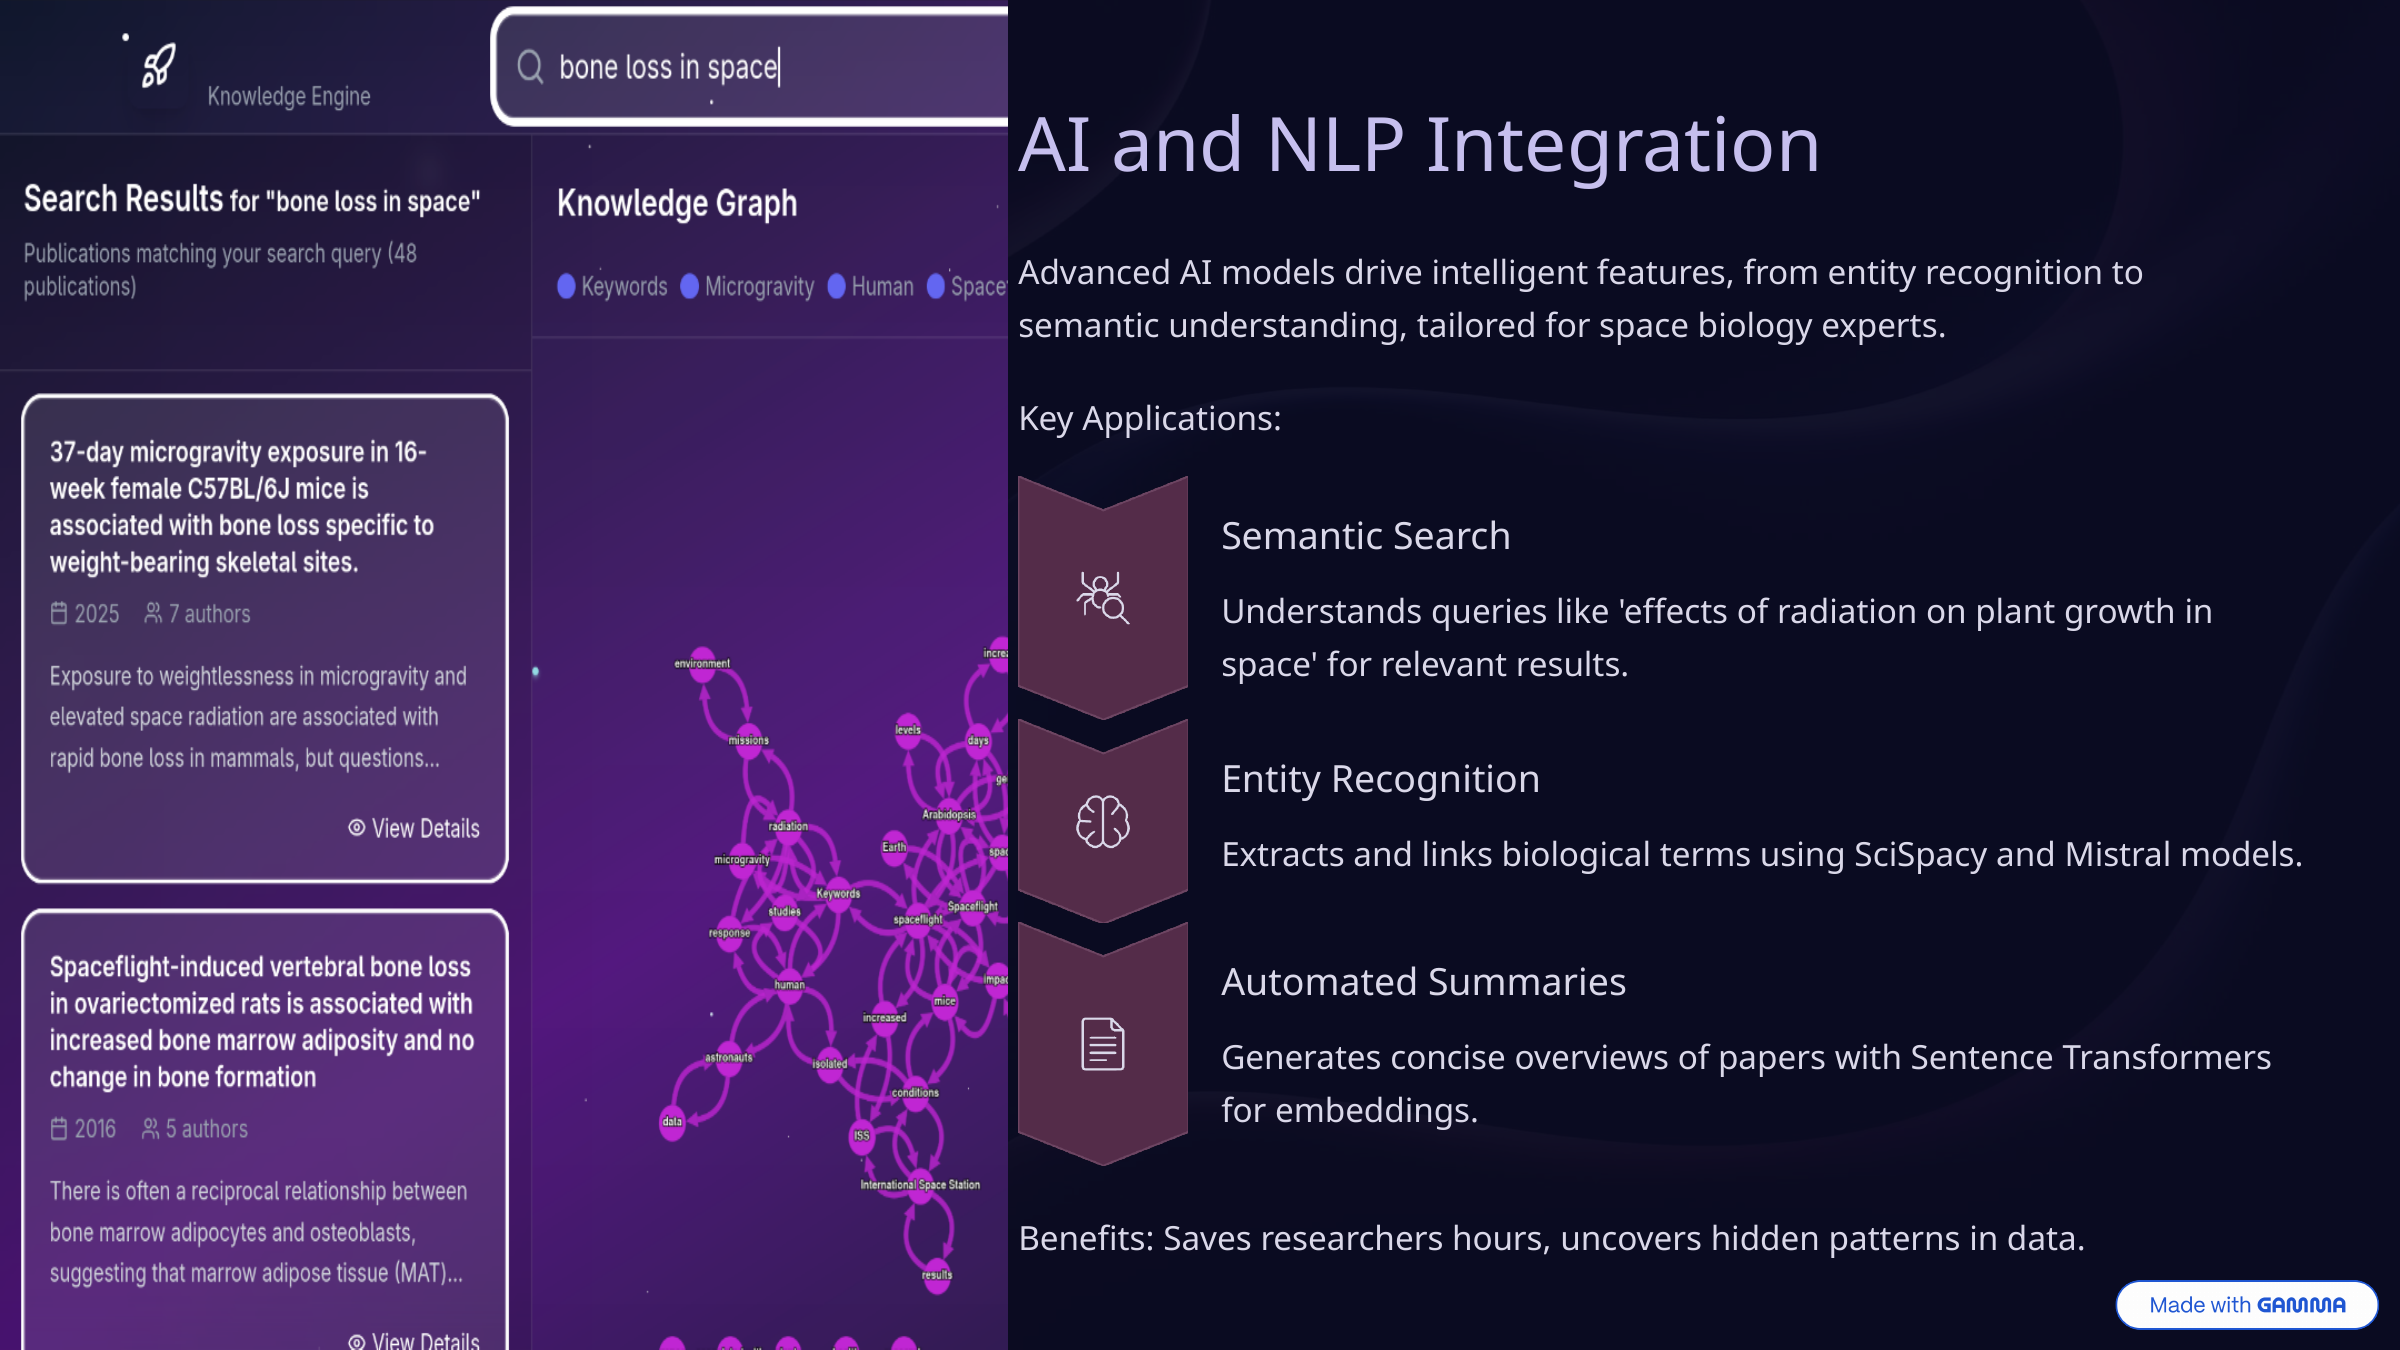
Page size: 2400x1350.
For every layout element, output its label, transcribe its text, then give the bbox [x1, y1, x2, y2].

text_box Entity Recognition [1221, 753, 1598, 800]
text_box Understands queries like 'effects of radiation on plant growth in space' for relevant results. [1221, 577, 2282, 686]
text_box Benefits: Saves researchers hours, uncovers hidden patterns in data. [1018, 1203, 2282, 1258]
text_box AI and NLP Integration [1018, 93, 1855, 187]
text_box Generates concise overviews of papers with Sentence Transformers for embeddings. [1221, 1023, 2282, 1132]
text_box Advanced AI models drive intelligent features, from entity recognition to semantic understanding, tailored for space biology experts. [1018, 237, 2282, 346]
text_box Extracts and links biological terms using SciSpacy and Mistral models. [1221, 820, 2282, 875]
picture [2106, 1271, 2389, 1339]
text_box Key Applications: [1018, 383, 2282, 438]
picture [1018, 476, 1188, 1166]
text_box Automated Summaries [1221, 956, 1636, 1003]
text_box Semantic Search [1221, 509, 1598, 557]
picture [0, 0, 1008, 1350]
